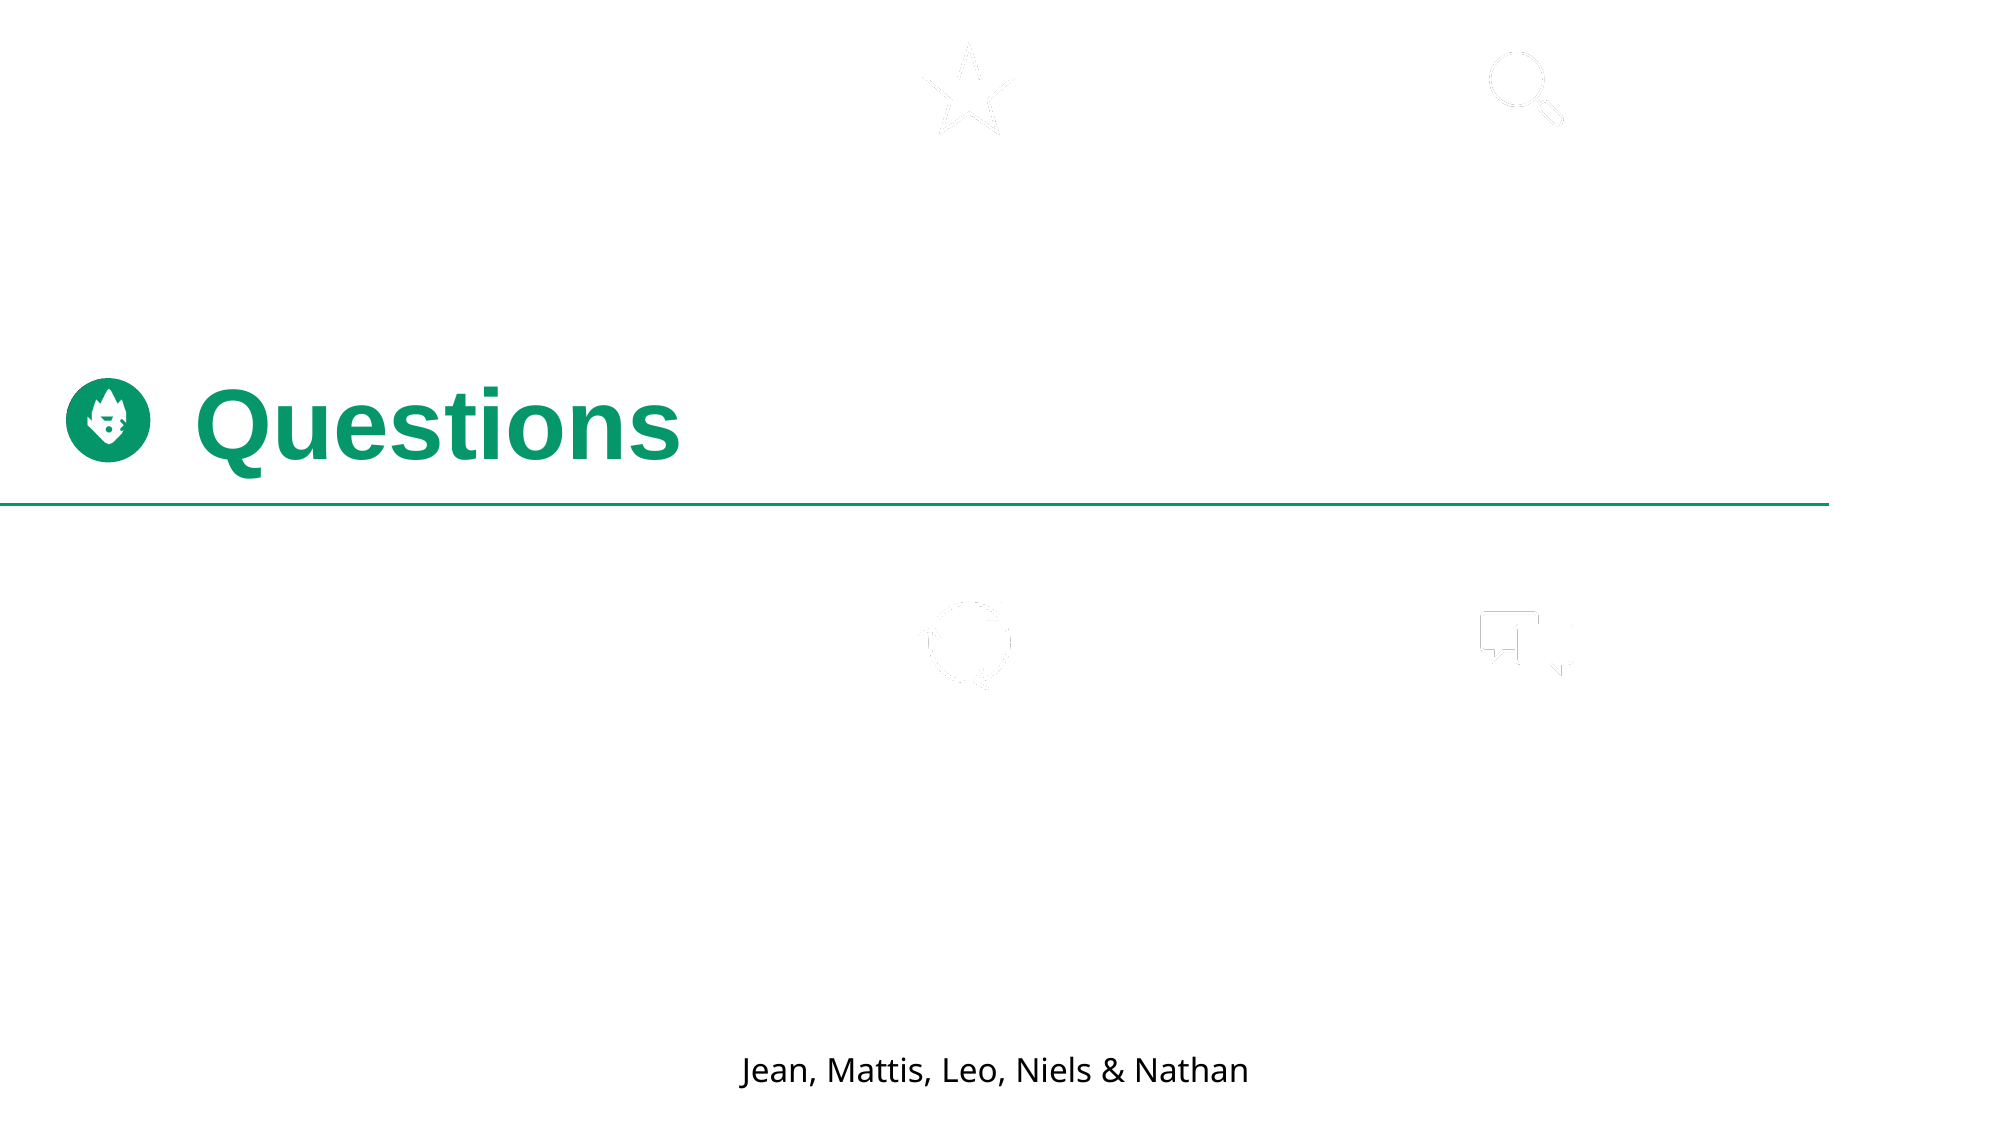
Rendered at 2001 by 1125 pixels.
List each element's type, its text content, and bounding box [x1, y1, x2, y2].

picture [899, 575, 1035, 712]
picture [1480, 43, 1572, 135]
picture [913, 32, 1026, 145]
picture [1470, 587, 1583, 700]
picture [65, 377, 151, 463]
text_box Jean, Mattis, Leo, Niels & Nathan [727, 1042, 2000, 1097]
text_box Questions [41, 352, 1072, 487]
